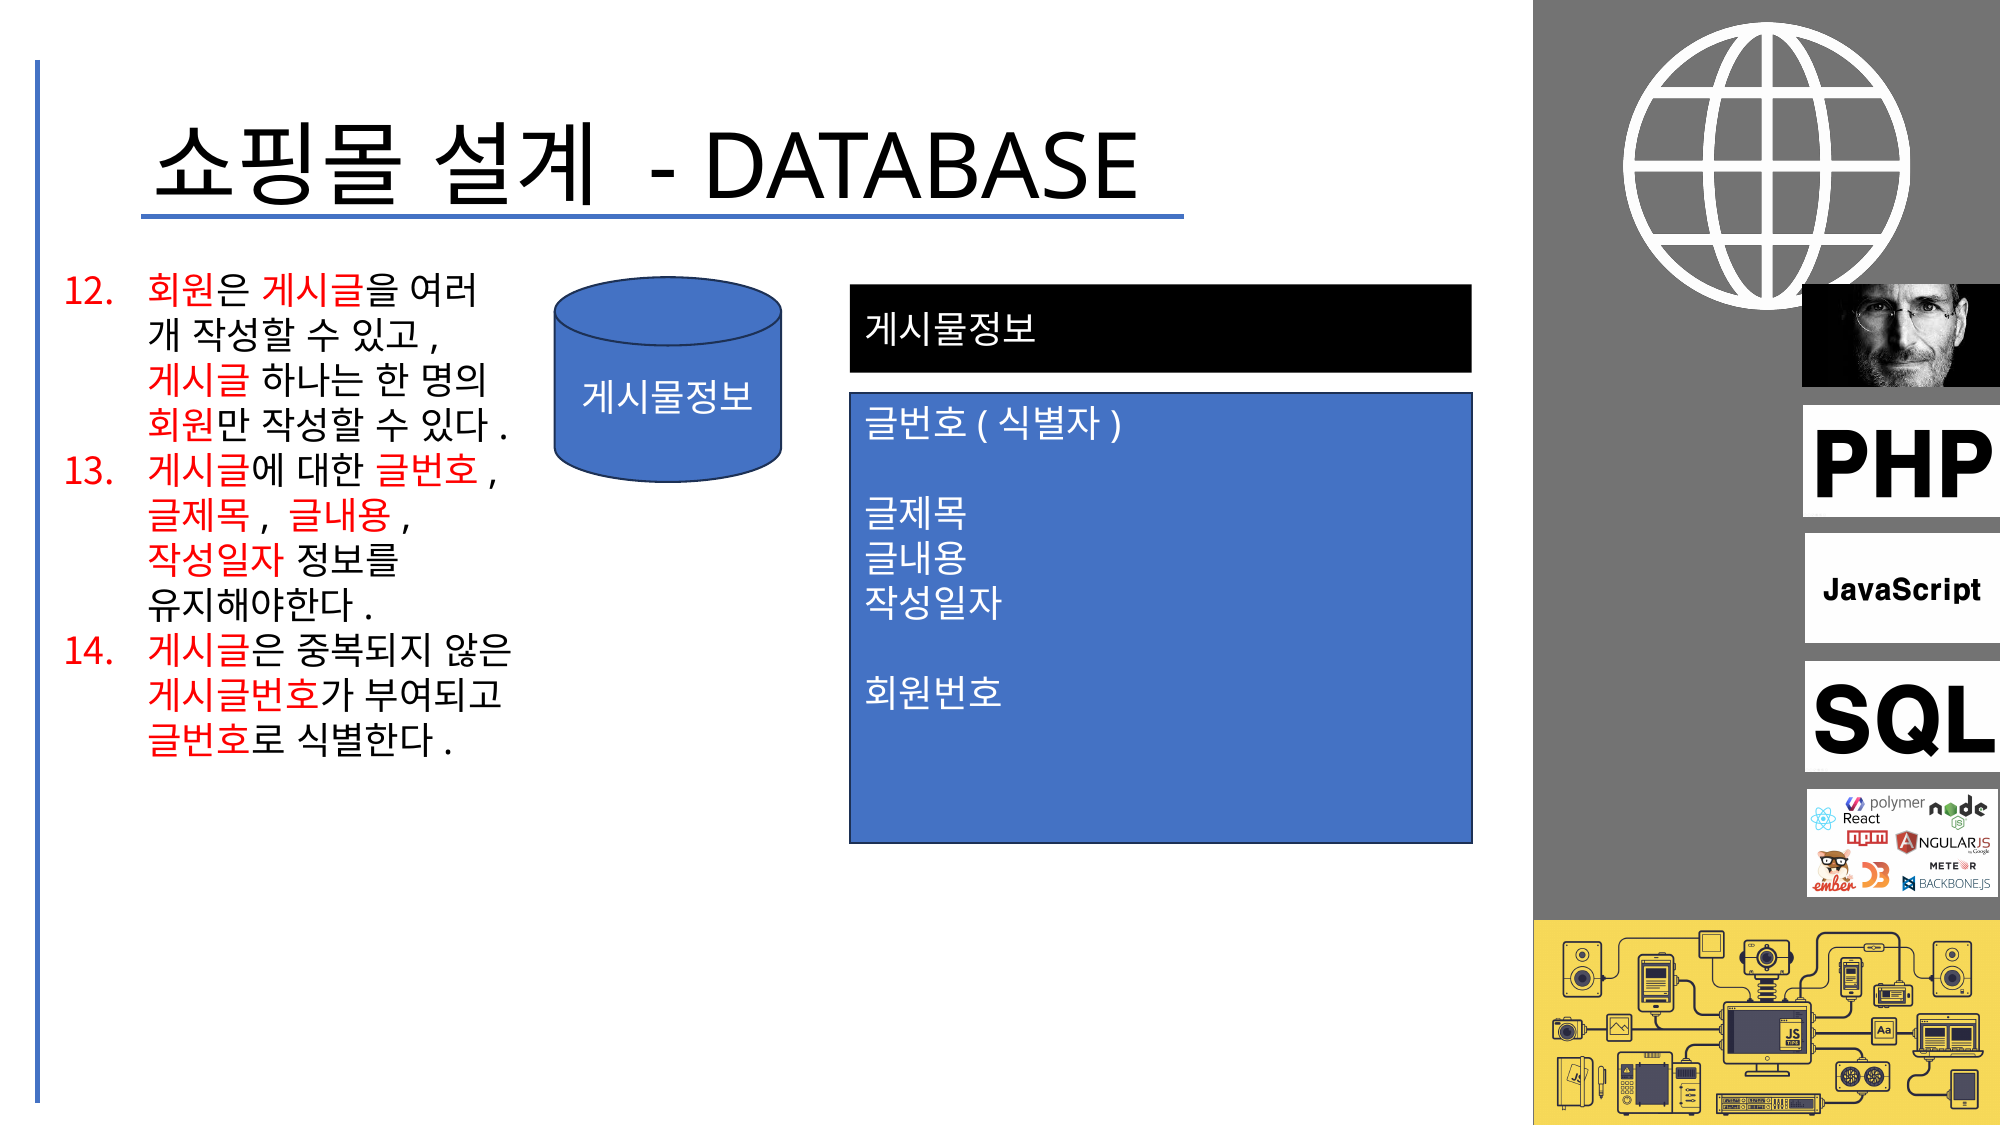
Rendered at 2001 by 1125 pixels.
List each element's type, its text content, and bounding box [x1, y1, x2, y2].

picture [1807, 789, 1998, 897]
picture [1534, 920, 2000, 1125]
text_box 글번호(식별자) 글제목 글내용 작성일자 회원번호 [849, 392, 1473, 844]
title 쇼핑몰 설계 - DATABASE [137, 59, 1863, 278]
text_box 게시물정보 [849, 284, 1472, 373]
picture [1805, 533, 2000, 643]
text_box 회원은 게시글을 여러 개 작성할 수 있고, 게시글 하나는 한 명의 회원만 작성할 수 있다. 게시글에 대한 글번호, 글제목, 글내용, 작성일자 정보를 유지해야한다. 게시글은 중복되지 않은 게시글번호가 부여되고 글번호로 식별한다. [48, 259, 538, 770]
picture [1623, 22, 2000, 387]
picture [1805, 661, 2001, 772]
text_box 게시물정보 [553, 276, 783, 483]
picture [1803, 405, 2000, 517]
